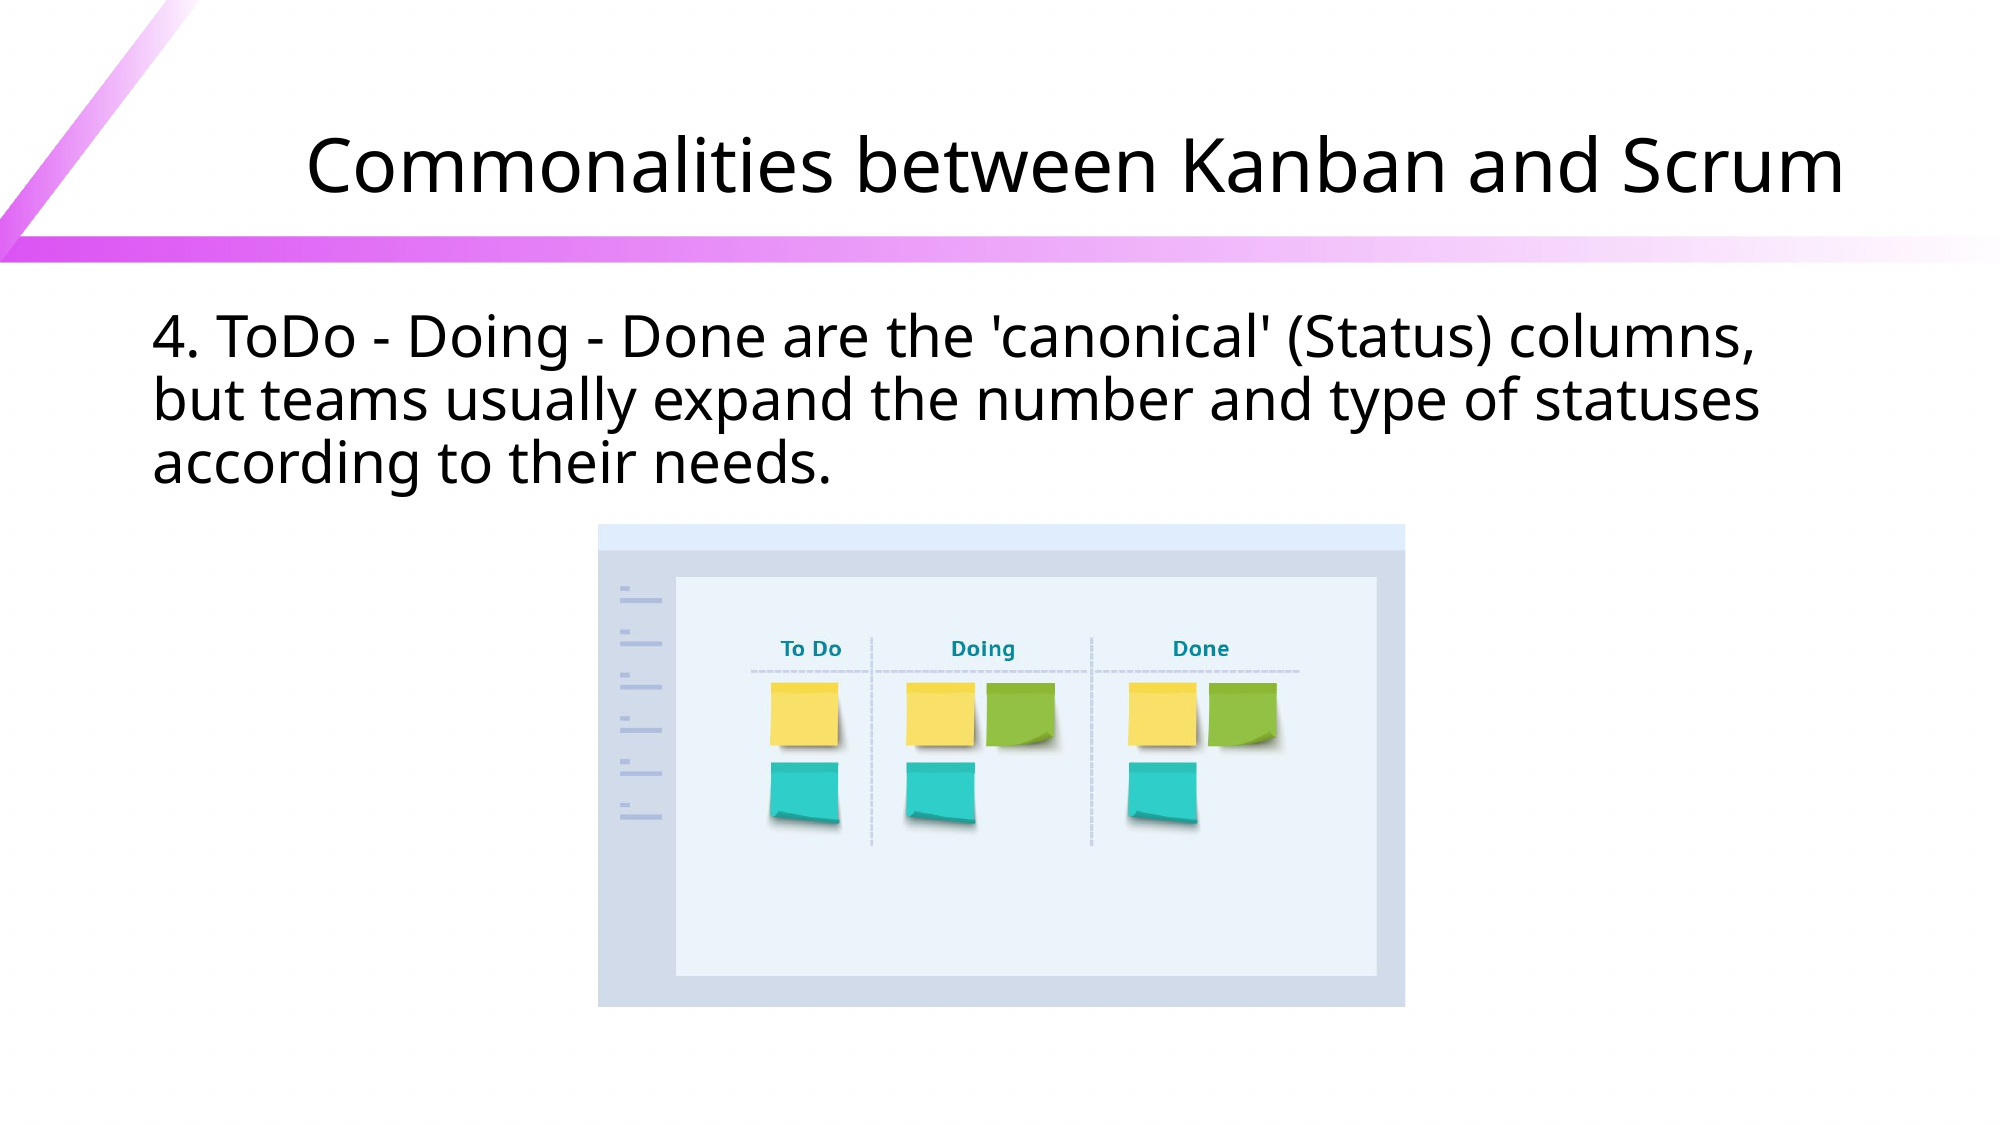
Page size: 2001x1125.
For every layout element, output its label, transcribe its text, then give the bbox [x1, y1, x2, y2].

list 4. ToDo - Doing - Done are the 'canonical' (Status) columns, but teams usually expand the number and type of statuses according to their needs. [137, 299, 1863, 1014]
picture [0, 0, 2000, 1125]
title Commonalities between Kanban and Scrum [137, 59, 1863, 278]
